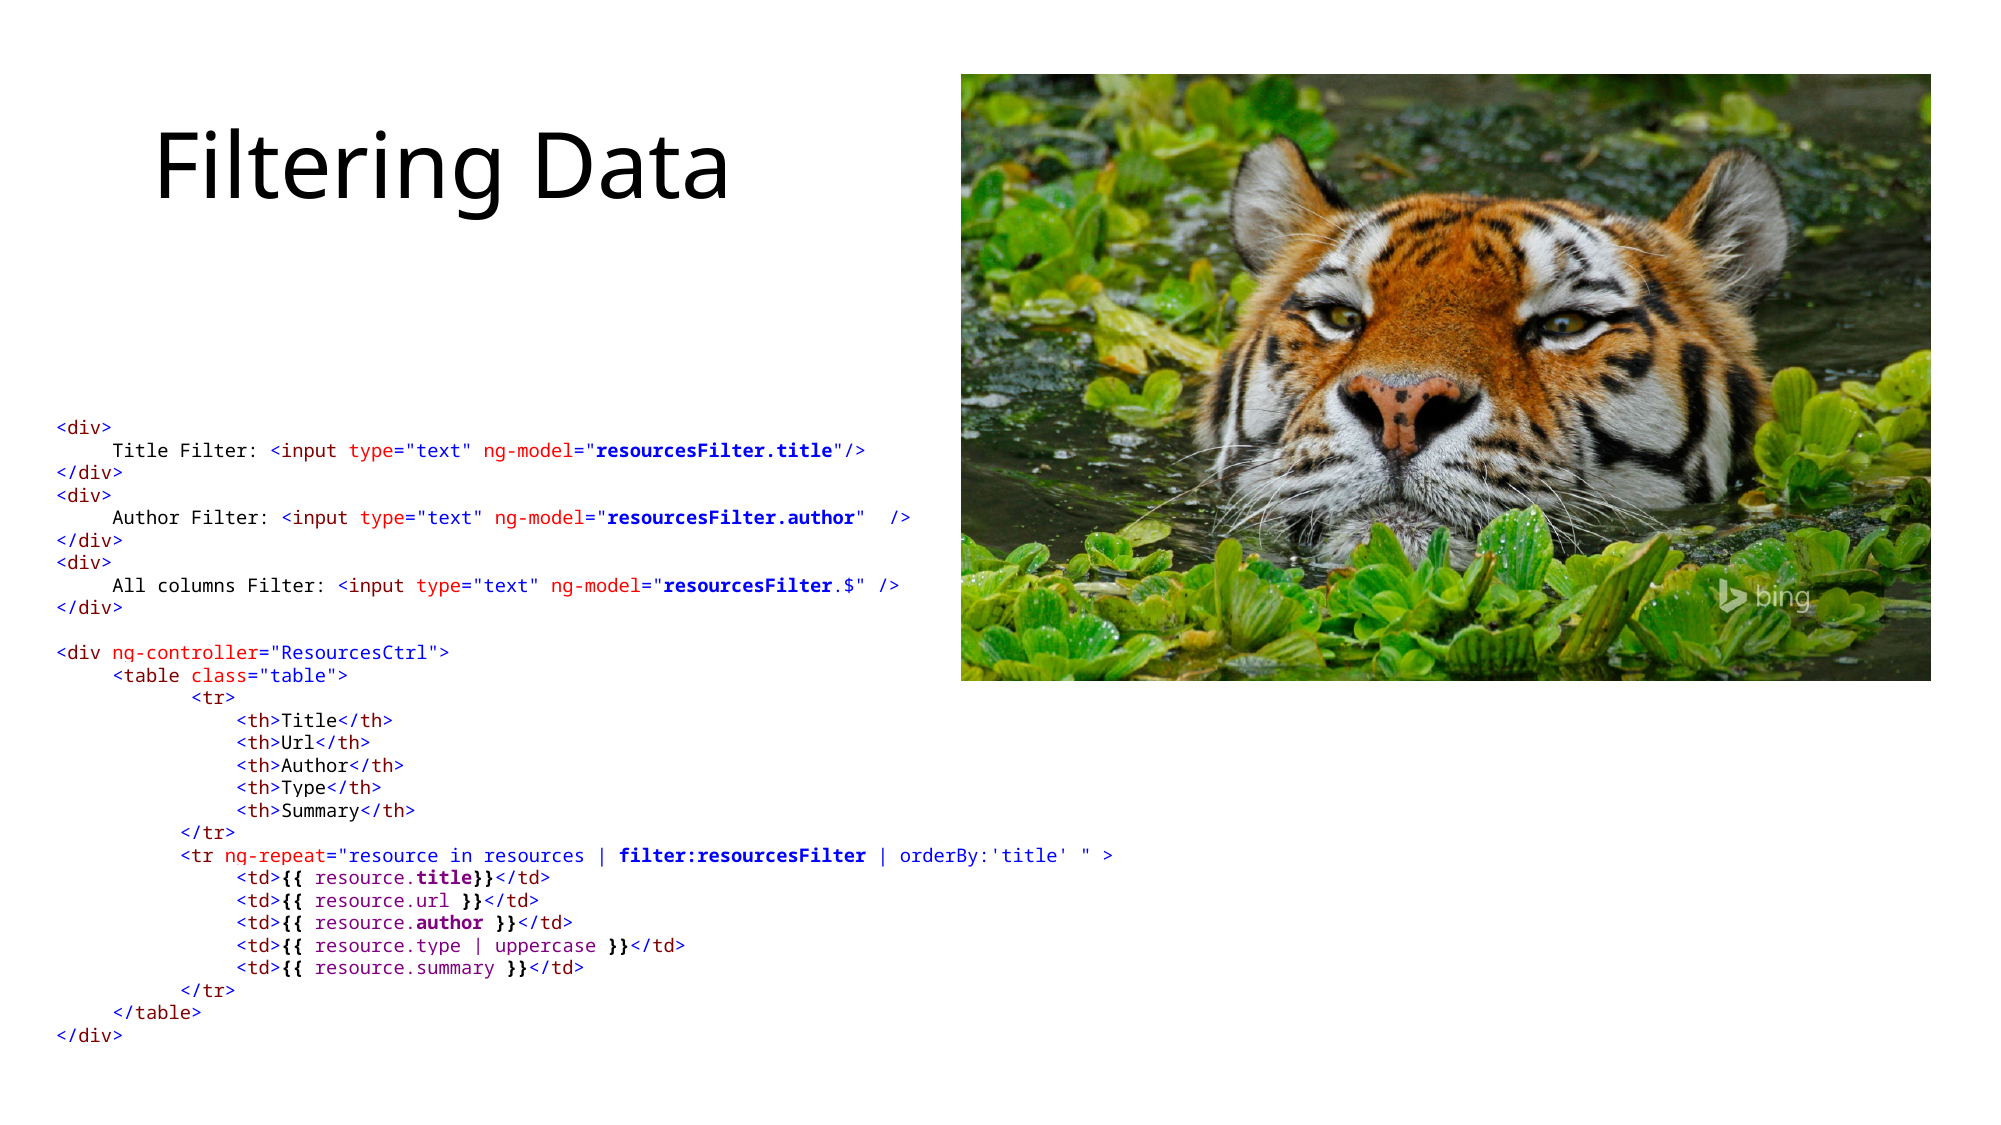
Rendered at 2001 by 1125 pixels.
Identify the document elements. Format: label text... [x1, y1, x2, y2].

title Filtering Data [137, 59, 918, 278]
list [961, 74, 1931, 681]
text_box <div> Title Filter: <input type="text" ng-model="resourcesFilter.title"/> </div> <div> Author Filter: <input type="text" ng-model="resourcesFilter.author" /> </div> <div> All columns Filter: <input type="text" ng-model="resourcesFilter.$" /> </div> <div ng-controller="ResourcesCtrl"> <table class="table"> <tr> <th>Title</th> <th>Url</th> <th>Author</th> <th>Type</th> <th>Summary</th> </tr> <tr ng-repeat="resource in resources | filter:resourcesFilter | orderBy:'title' " > <td>{{ resource.title}}</td> <td>{{ resource.url }}</td> <td>{{ resource.author }}</td> <td>{{ resource.type | uppercase }}</td> <td>{{ resource.summary }}</td> </tr> </table> </div> [41, 408, 1167, 1054]
